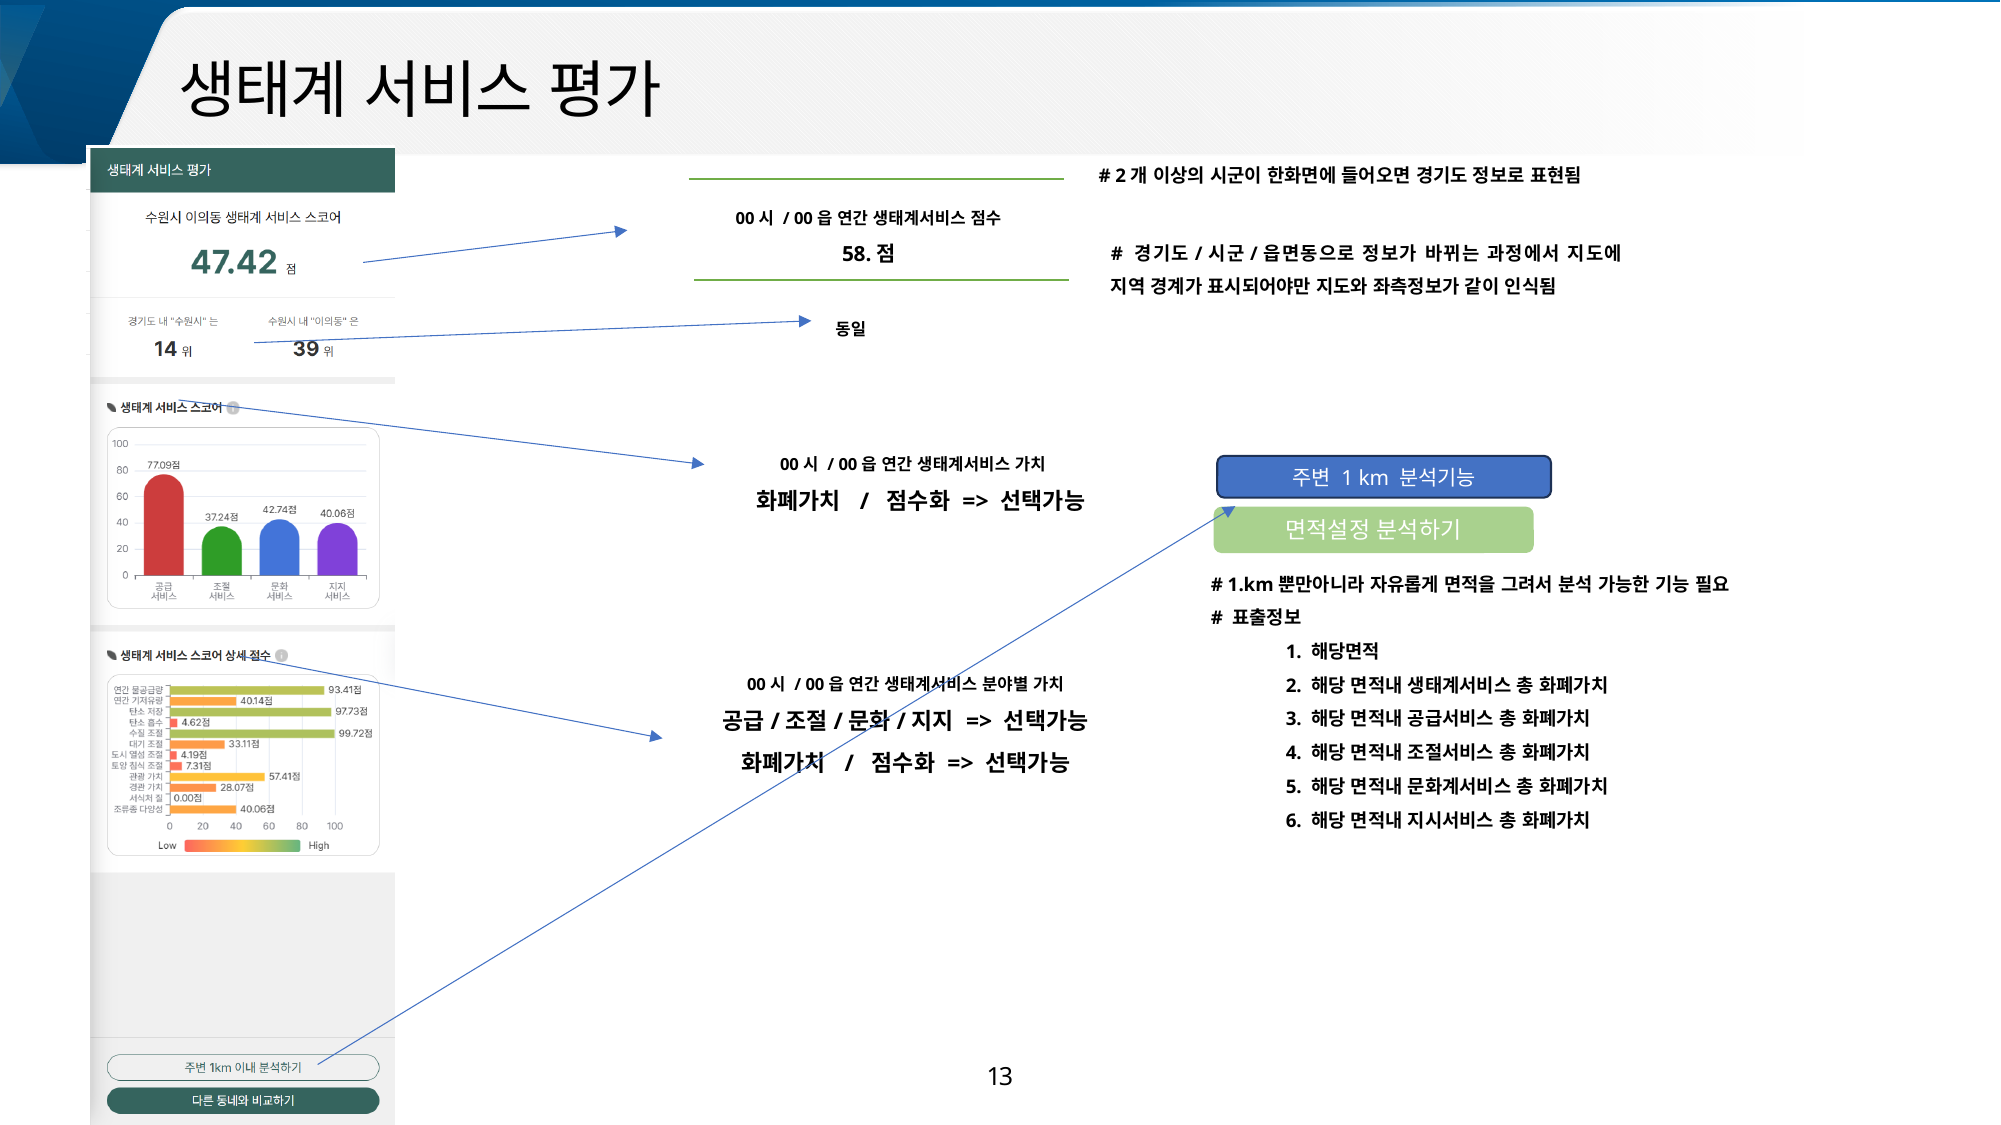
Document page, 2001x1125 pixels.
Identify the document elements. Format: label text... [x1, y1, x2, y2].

text_box 생태계 서비스 평가 [178, 49, 1551, 125]
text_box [178, 399, 705, 465]
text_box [240, 656, 317, 737]
text_box 동일 [686, 301, 1016, 346]
text_box # 2개 이상의 시군이 한화면에 들어오면 경기도 정보로 표현됨 [1083, 145, 1650, 194]
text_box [317, 506, 1236, 1065]
text_box # 1.km뿐만아니라 자유롭게 면적을 그려서 분석 가능한 기능 필요 # 표출정보 1. 해당면적 2. 해당 면적내 생태계서비스 총 화폐가치 3. 해당 면적내 공급서비스 총 화폐가치 4. 해당 면적내 조절서비스 총 화폐가치 5. 해당 면적내 문화계서비스 총 화폐가치 6. 해당 면적내 지시서비스 총 화폐가치 [1236, 553, 1948, 839]
text_box 00시 / 00읍 연간 생태계서비스 가치 화폐가치 / 점수화 => 선택가능 [669, 435, 1157, 506]
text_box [254, 320, 812, 343]
text_box 주변 1 km 분석기능 [1216, 454, 1553, 499]
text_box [363, 230, 628, 263]
text_box # 경기도/시군/읍면동으로 정보가 바뀌는 과정에서 지도에 지역 경계가 표시되어야만 지도와 좌측정보가 같이 인식됨 [1096, 222, 1637, 306]
text_box 면적설정 분석하기 [1219, 505, 1535, 553]
text_box 00시 / 00읍 연간 생태계서비스 점수 58.점 [704, 191, 1033, 274]
picture [86, 145, 395, 1125]
